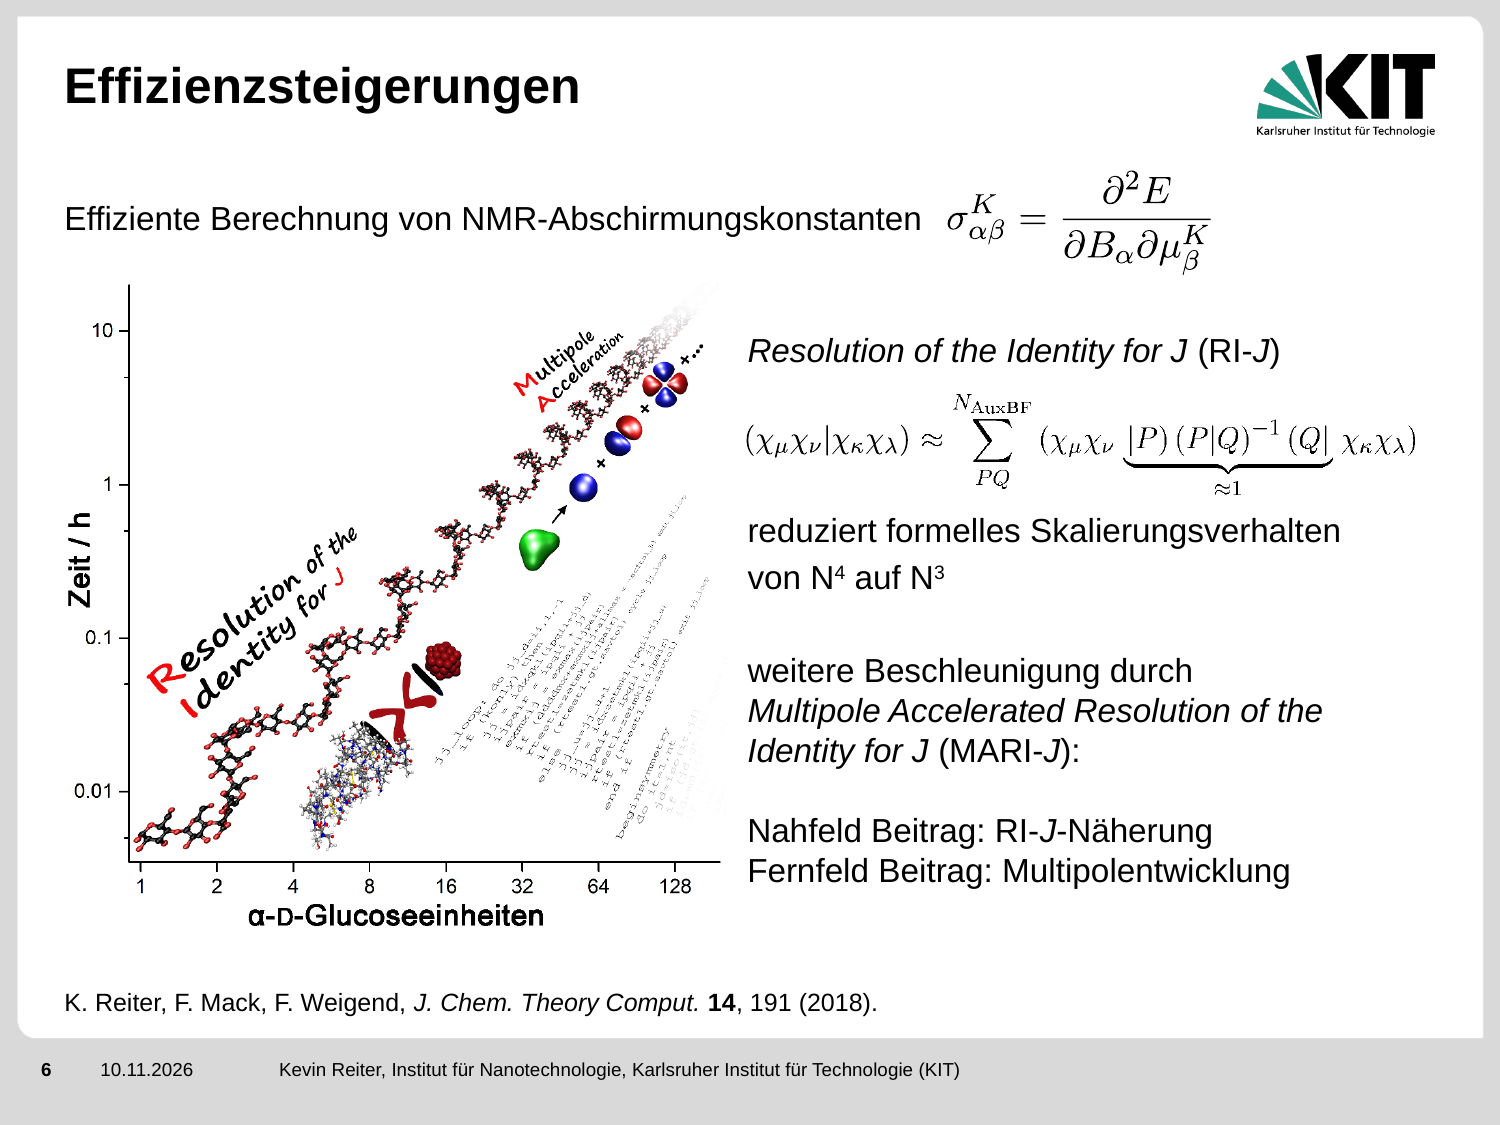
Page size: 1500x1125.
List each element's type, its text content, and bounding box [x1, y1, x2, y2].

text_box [746, 424, 909, 458]
footer Kevin Reiter, Institut für Nanotechnologie, Karlsruher Institut für Technologie (KIT) [279, 1057, 976, 1117]
list Effiziente Berechnung von NMR-Abschirmungskonstanten Resolution of the Identity for J (RI-J) reduziert formelles Skalierungsverhalten von N4 auf N3 weitere Beschleunigung durch Multipole Accelerated Resolution of the Identity for J (MARI-J): Nahfeld Beitrag: RI-J-Näherung Fernfeld Beitrag: Multipolentwicklung K. Reiter, F. Mack, F. Weigend, J. Chem. Theory Comput. 14, 191 (2018). [64, 196, 1436, 1000]
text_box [947, 170, 1211, 276]
title Effizienzsteigerungen [64, 21, 1198, 174]
picture [0, 0, 1500, 1125]
